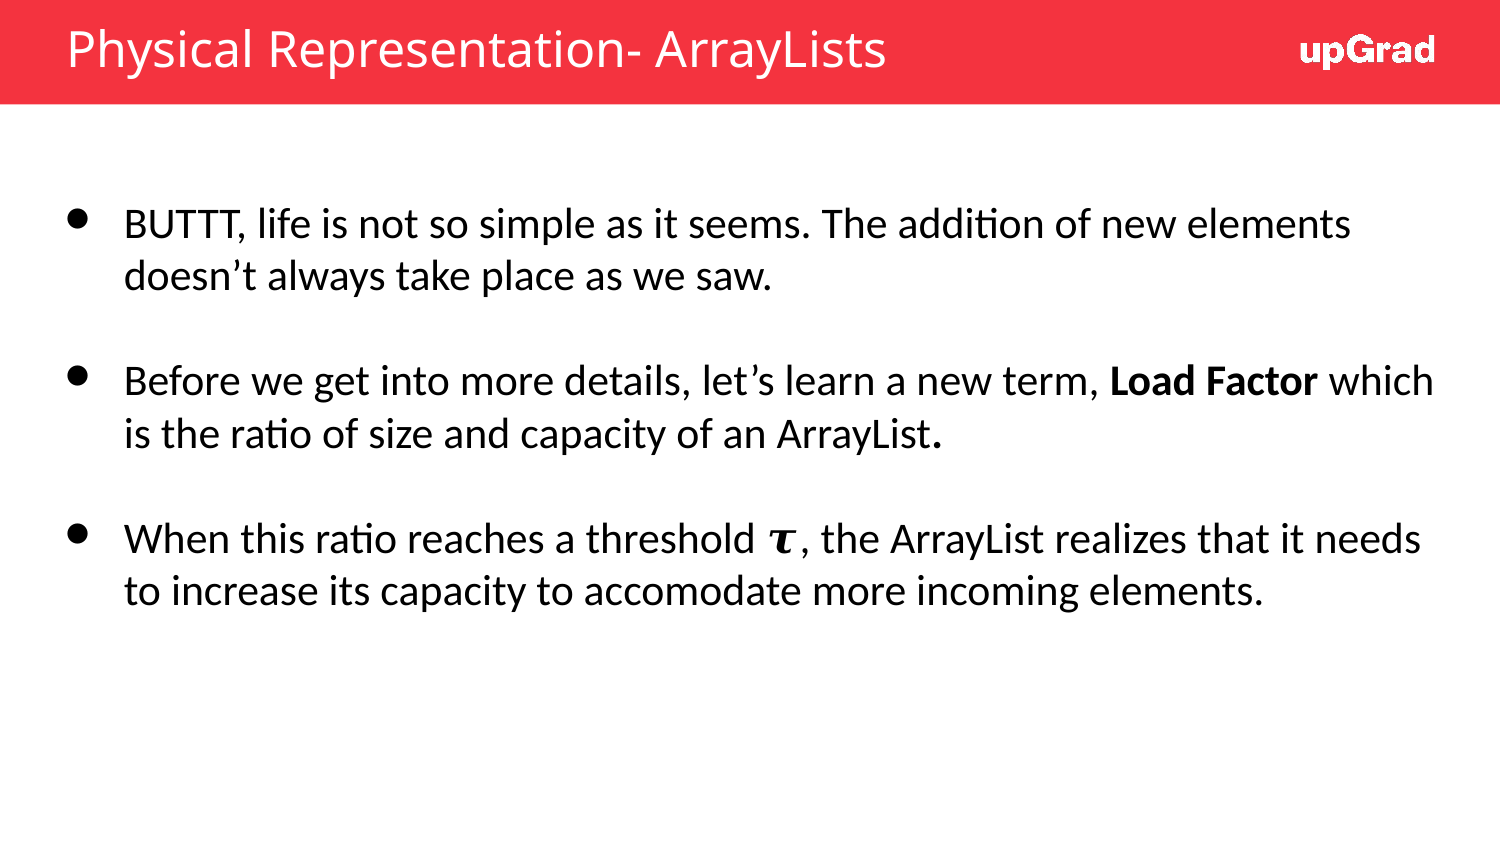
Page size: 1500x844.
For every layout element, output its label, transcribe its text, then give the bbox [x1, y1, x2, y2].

text_box [1300, 34, 1435, 71]
title Physical Representation- ArrayLists [63, 15, 1203, 80]
text_box [0, 0, 1500, 105]
text_box BUTTT, life is not so simple as it seems. The addition of new elements doesn’t always take place as we saw. Before we get into more details, let’s learn a new term, Load Factor which is the ratio of size and capacity of an ArrayList. When this ratio reaches a threshold 𝝉, the ArrayList realizes that it needs to increase its capacity to accomodate more incoming elements. [33, 179, 1454, 350]
